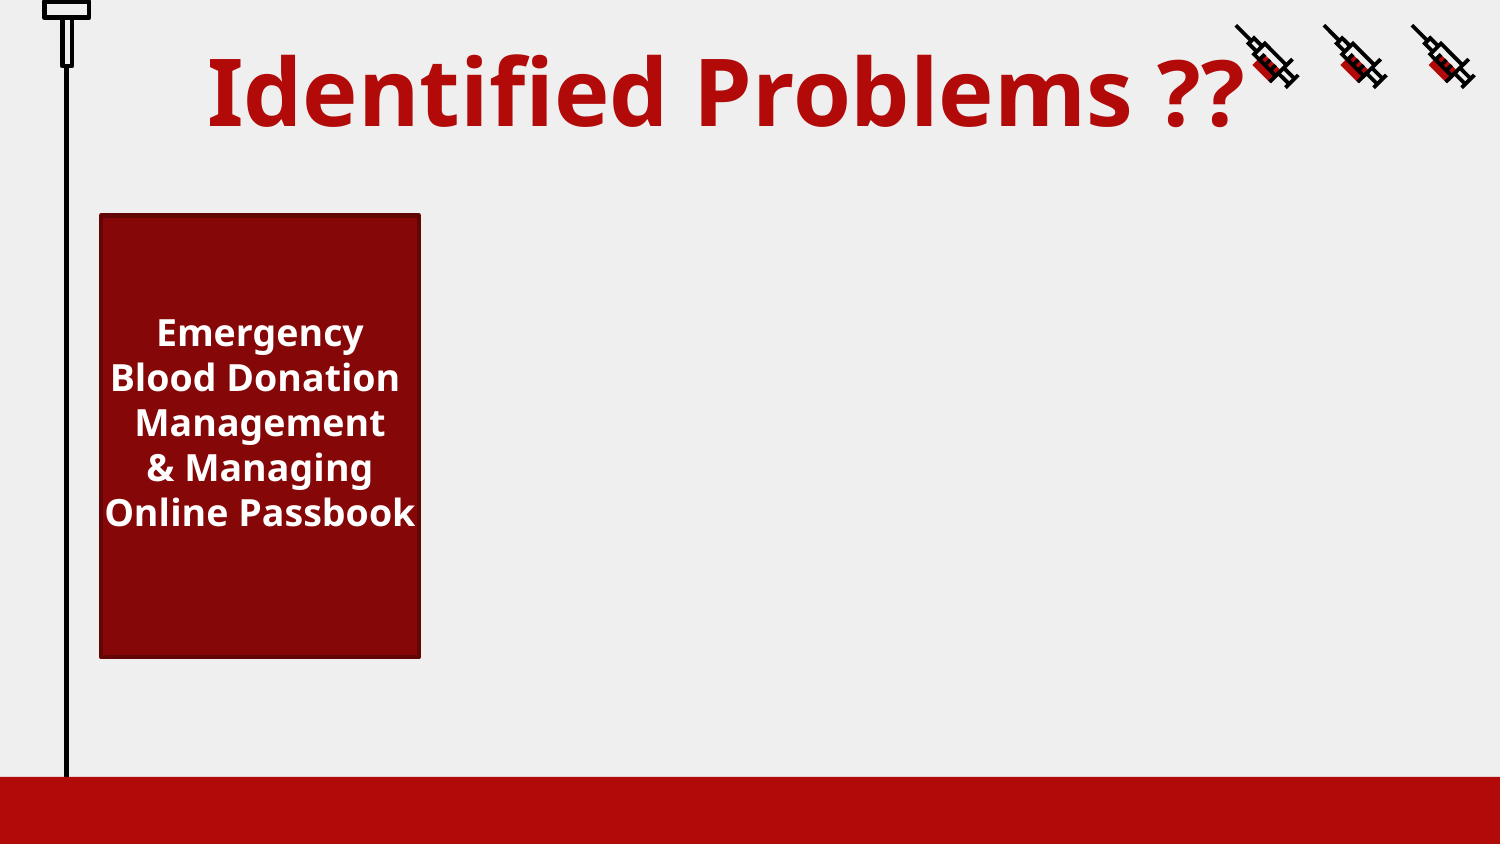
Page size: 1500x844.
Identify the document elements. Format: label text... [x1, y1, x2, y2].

text_box [99, 565, 421, 659]
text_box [1410, 23, 1477, 90]
title Identified Problems ?? [0, 42, 1500, 137]
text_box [1322, 23, 1389, 90]
text_box Emergency Blood Donation Management & Managing Online Passbook [72, 279, 448, 565]
text_box [99, 213, 421, 279]
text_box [1234, 23, 1300, 90]
